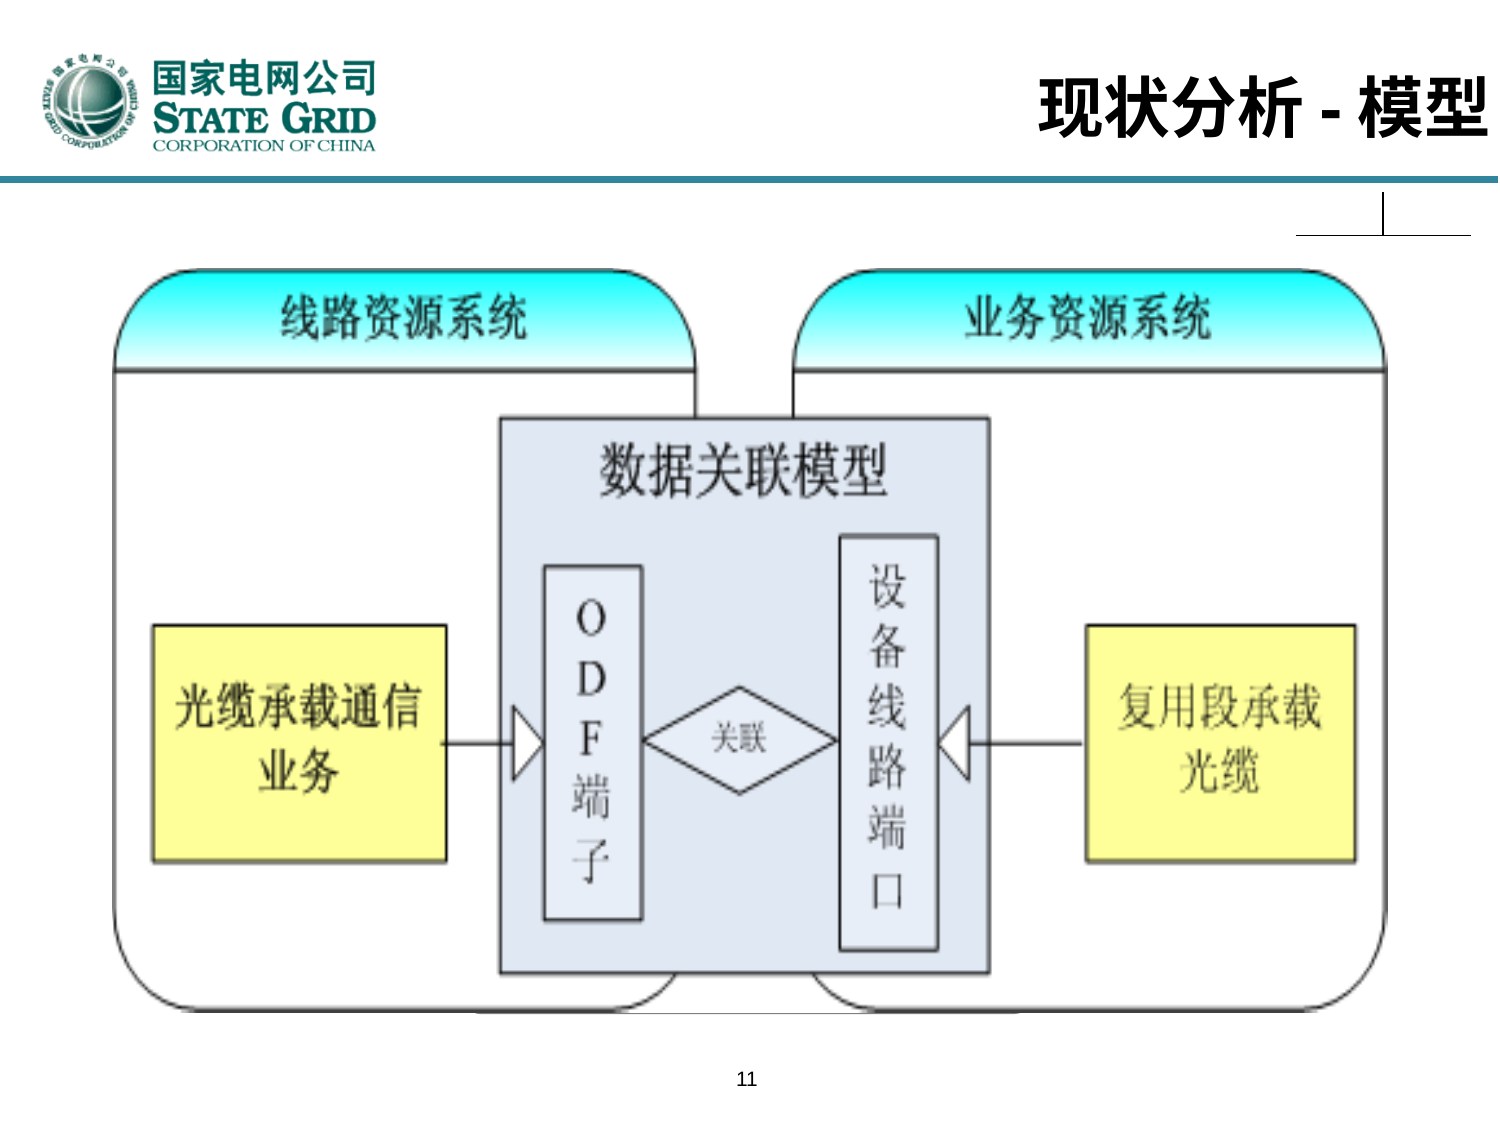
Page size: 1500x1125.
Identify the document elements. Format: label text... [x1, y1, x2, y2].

picture [111, 268, 1389, 1014]
picture [42, 53, 139, 150]
picture [144, 50, 366, 158]
text_box 现状分析-模型 [366, 1, 1500, 210]
slide_number 11 [607, 1053, 887, 1099]
